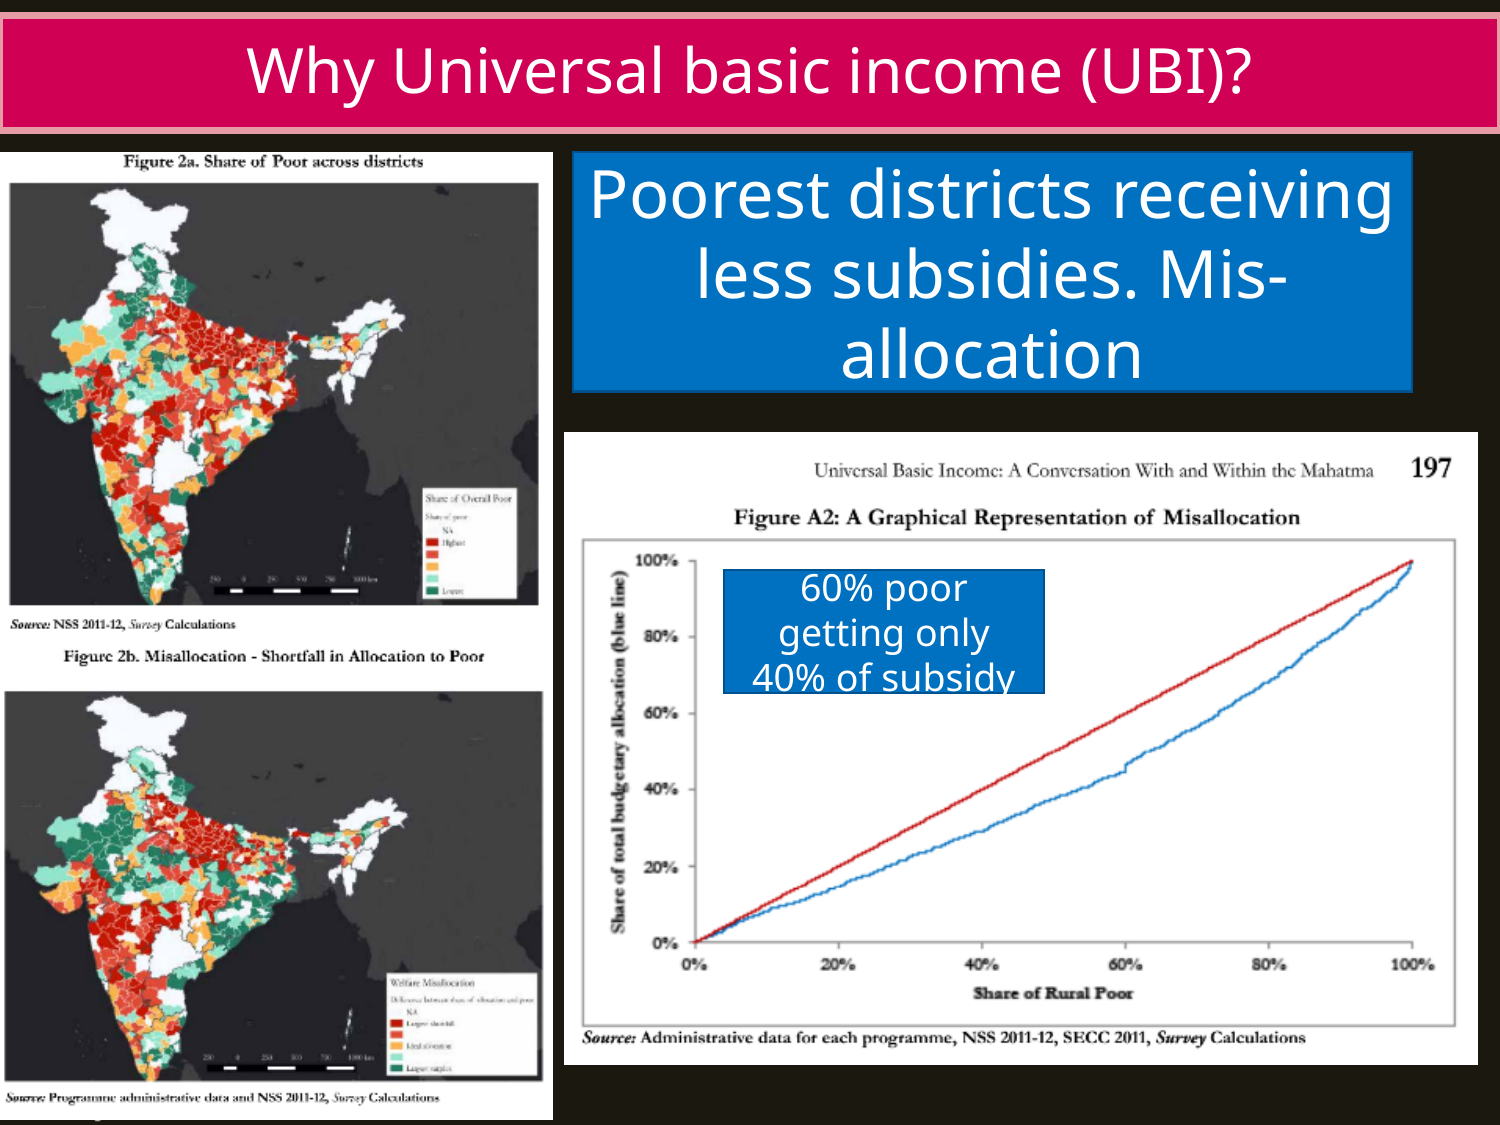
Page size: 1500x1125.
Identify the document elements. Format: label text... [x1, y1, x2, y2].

picture [0, 152, 553, 1125]
picture [564, 432, 1478, 1065]
text_box Poorest districts receiving less subsidies. Mis-allocation [572, 151, 1413, 393]
title Why Universal basic income (UBI)? [0, 12, 1500, 134]
